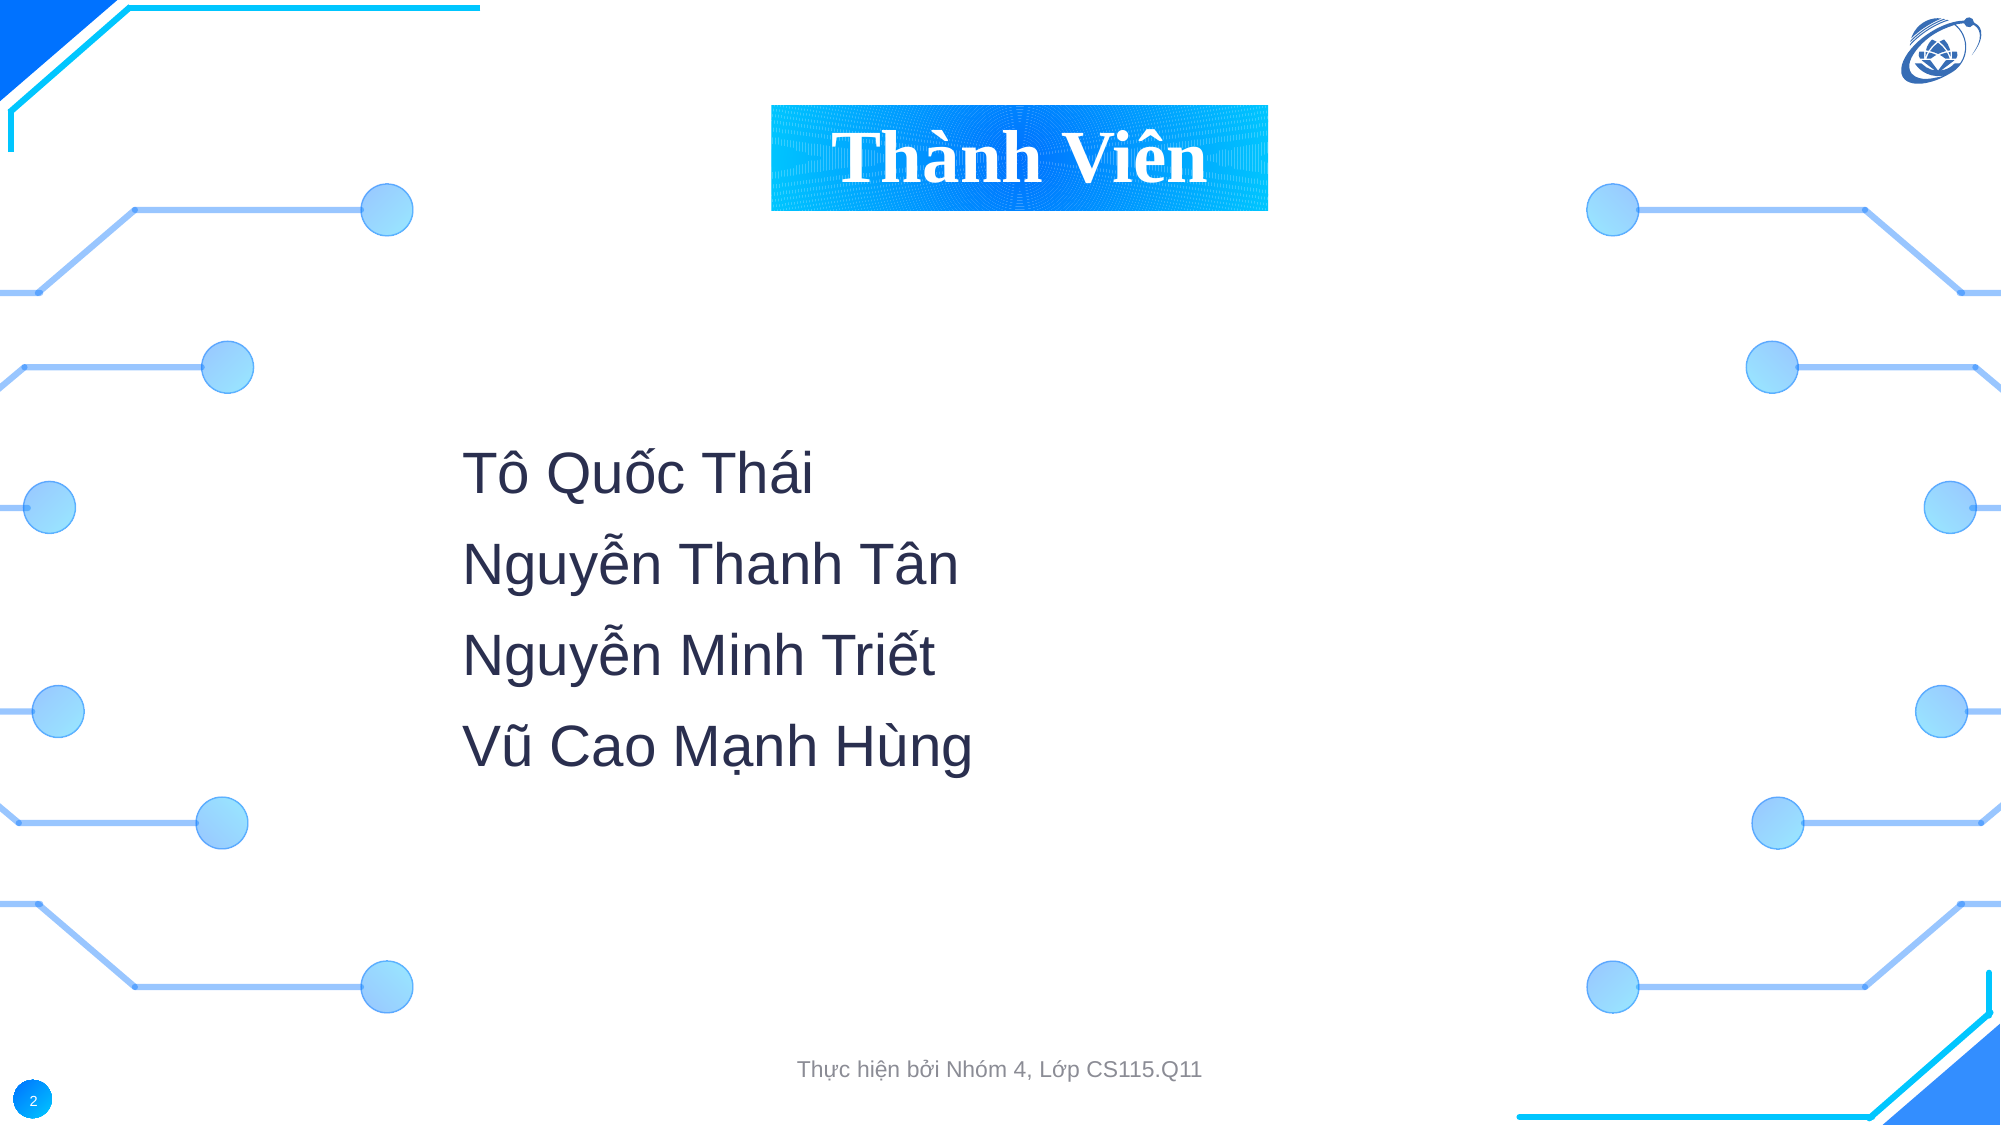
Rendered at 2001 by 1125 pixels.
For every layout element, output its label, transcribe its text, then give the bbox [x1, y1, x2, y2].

list Tô Quốc Thái Nguyễn Thanh Tân Nguyễn Minh Triết Vũ Cao Mạnh Hùng [333, 255, 1714, 938]
slide_number 2 [9, 1077, 58, 1125]
list Thành Viên [797, 120, 1243, 196]
footer Thực hiện bởi Nhóm 4, Lớp CS115.Q11 [568, 1060, 1432, 1103]
